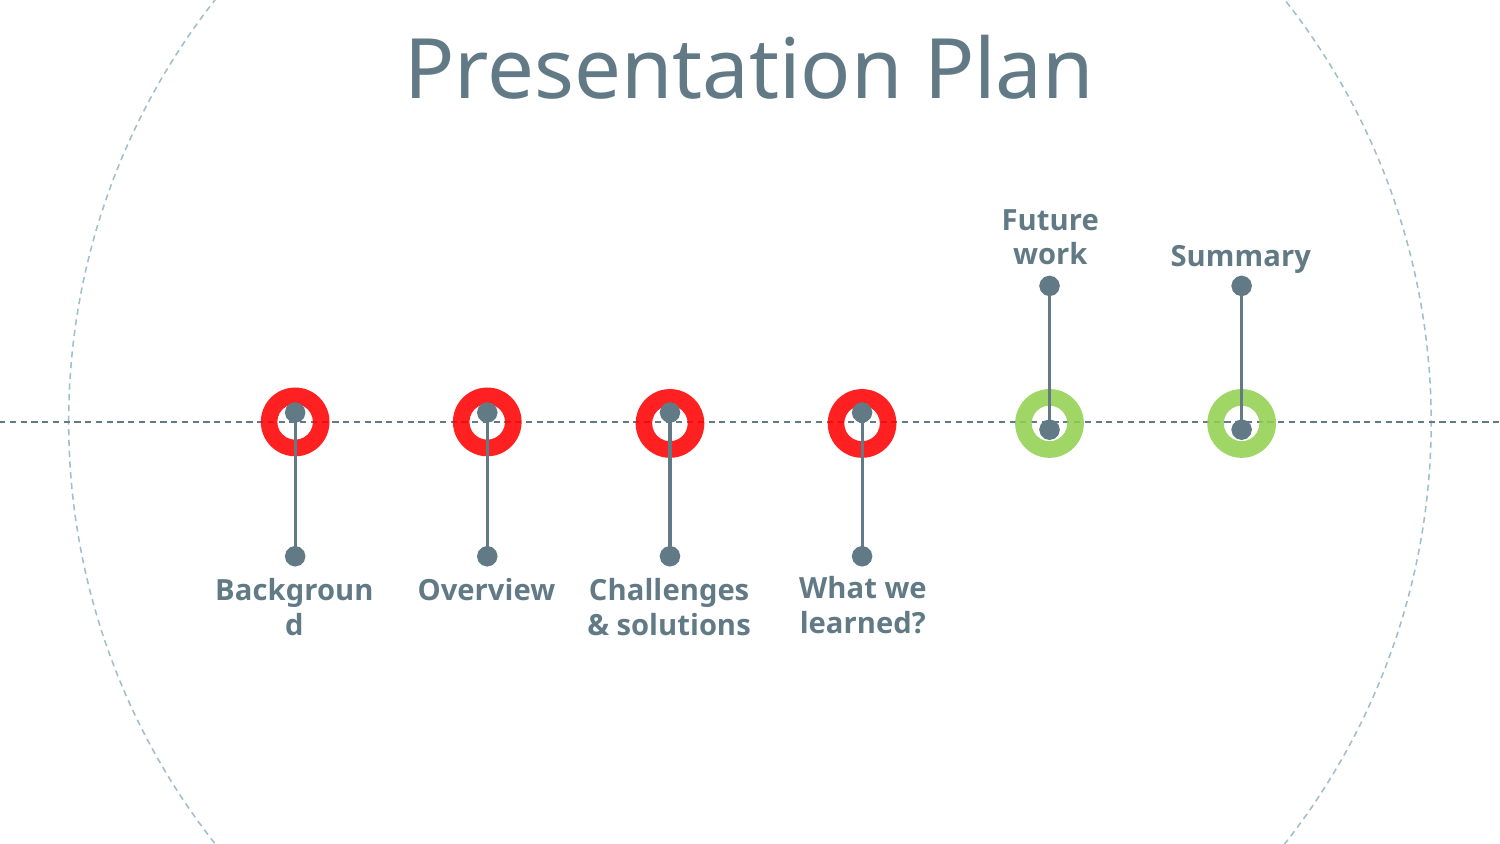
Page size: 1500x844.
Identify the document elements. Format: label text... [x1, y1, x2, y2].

text_box [1015, 389, 1045, 421]
text_box What we learned? [760, 554, 966, 623]
text_box [635, 389, 705, 421]
text_box [452, 387, 522, 421]
text_box [260, 387, 330, 421]
text_box [262, 431, 290, 456]
text_box [1247, 389, 1276, 421]
text_box Overview [384, 556, 566, 625]
text_box [867, 431, 896, 458]
text_box Background [192, 556, 384, 625]
text_box Summary [1138, 221, 1344, 291]
text_box [1207, 389, 1237, 421]
text_box [491, 431, 521, 457]
text_box [1016, 431, 1083, 458]
text_box [299, 431, 329, 457]
text_box Future work [947, 185, 1153, 255]
text_box [1208, 431, 1276, 458]
text_box Challenges & solutions [566, 556, 772, 625]
text_box [827, 389, 897, 421]
text_box [636, 431, 665, 458]
text_box [1054, 389, 1084, 421]
text_box [454, 431, 482, 456]
text_box [674, 431, 704, 458]
text_box [828, 431, 857, 458]
title Presentation Plan [317, 25, 1183, 131]
